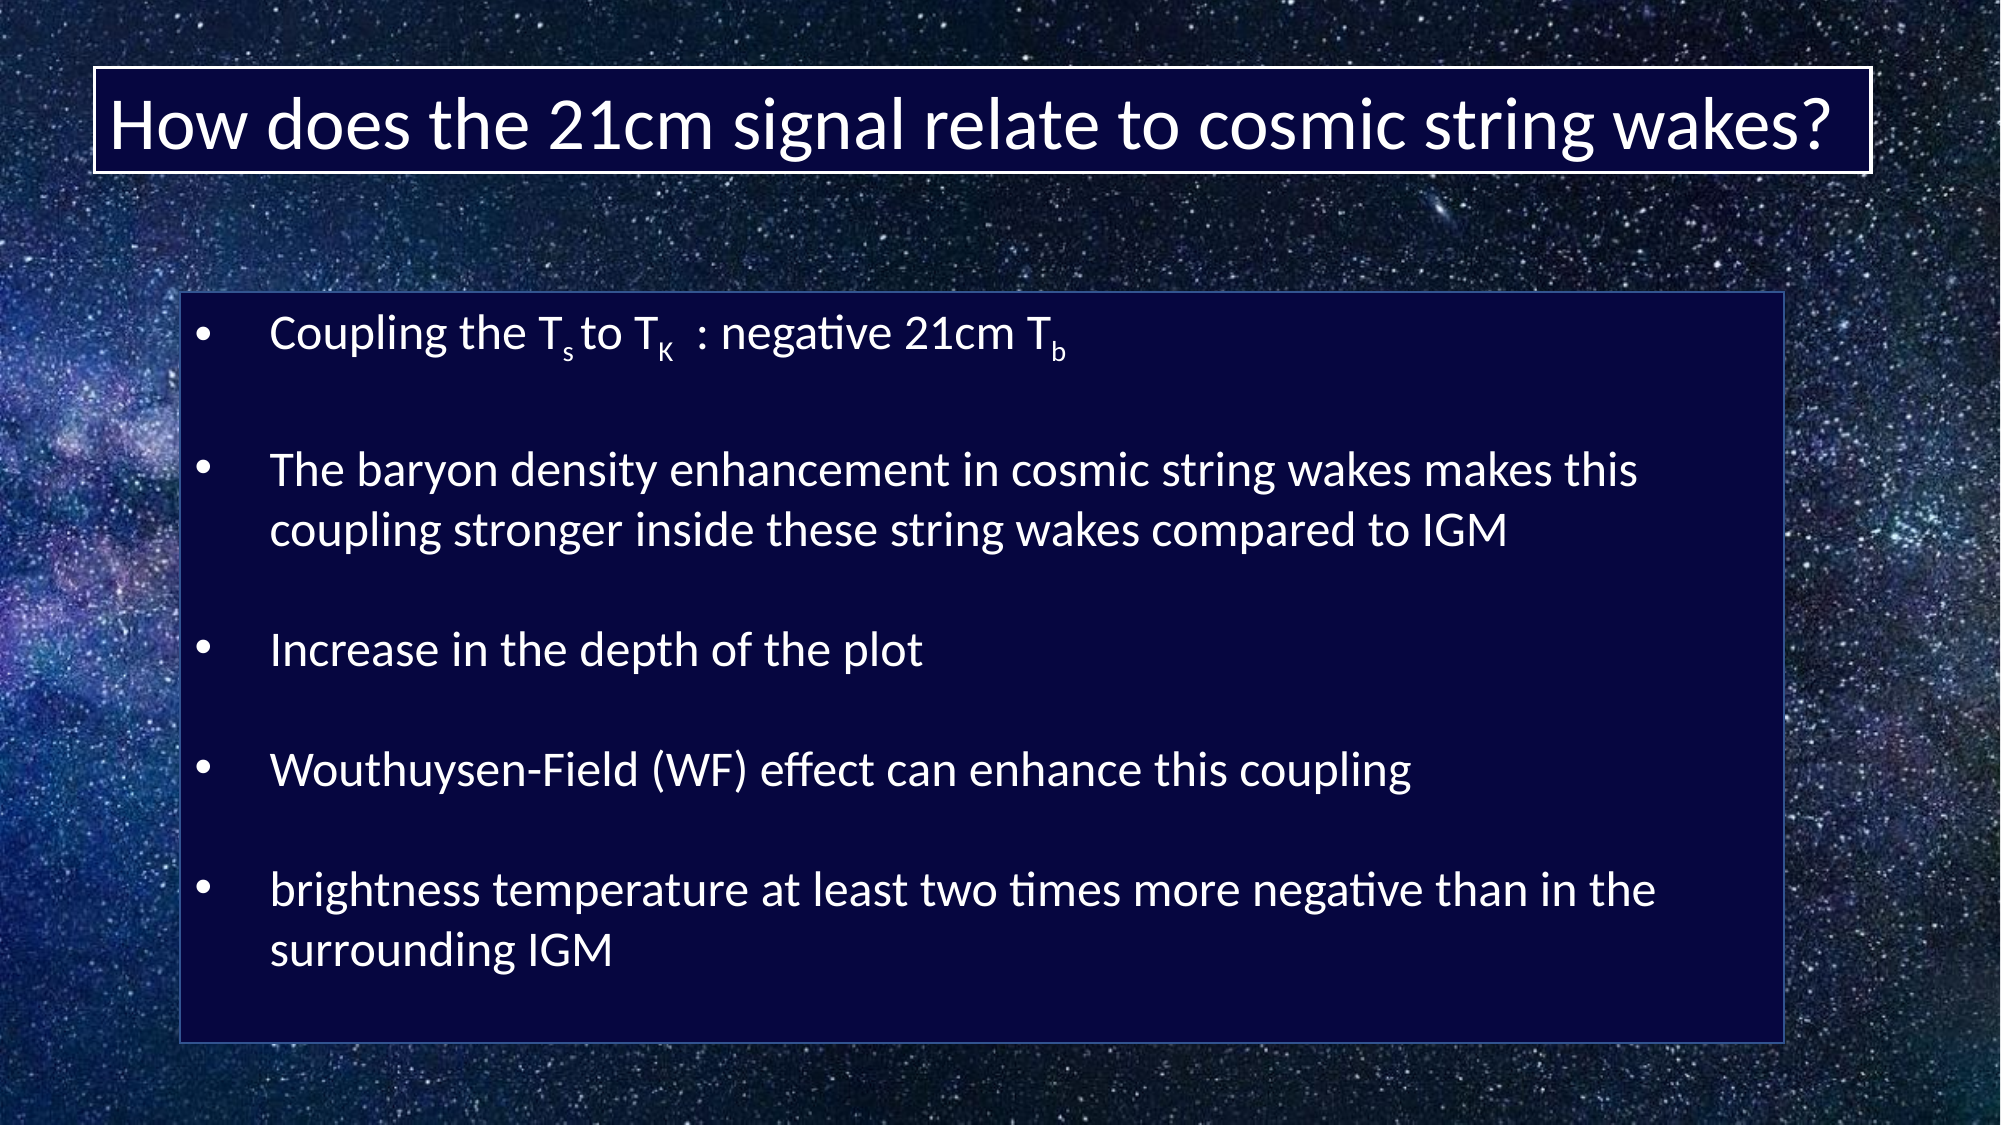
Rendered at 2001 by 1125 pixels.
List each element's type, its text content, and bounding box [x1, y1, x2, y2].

text_box Coupling the Ts to TK : negative 21cm Tb The baryon density enhancement in cosmic string wakes makes this coupling stronger inside these string wakes compared to IGM Increase in the depth of the plot Wouthuysen-Field (WF) effect can enhance this coupling brightness temperature at least two times more negative than in the surrounding IGM [179, 291, 1785, 1044]
picture [0, 0, 2001, 1125]
text_box How does the 21cm signal relate to cosmic string wakes? [93, 66, 1873, 174]
